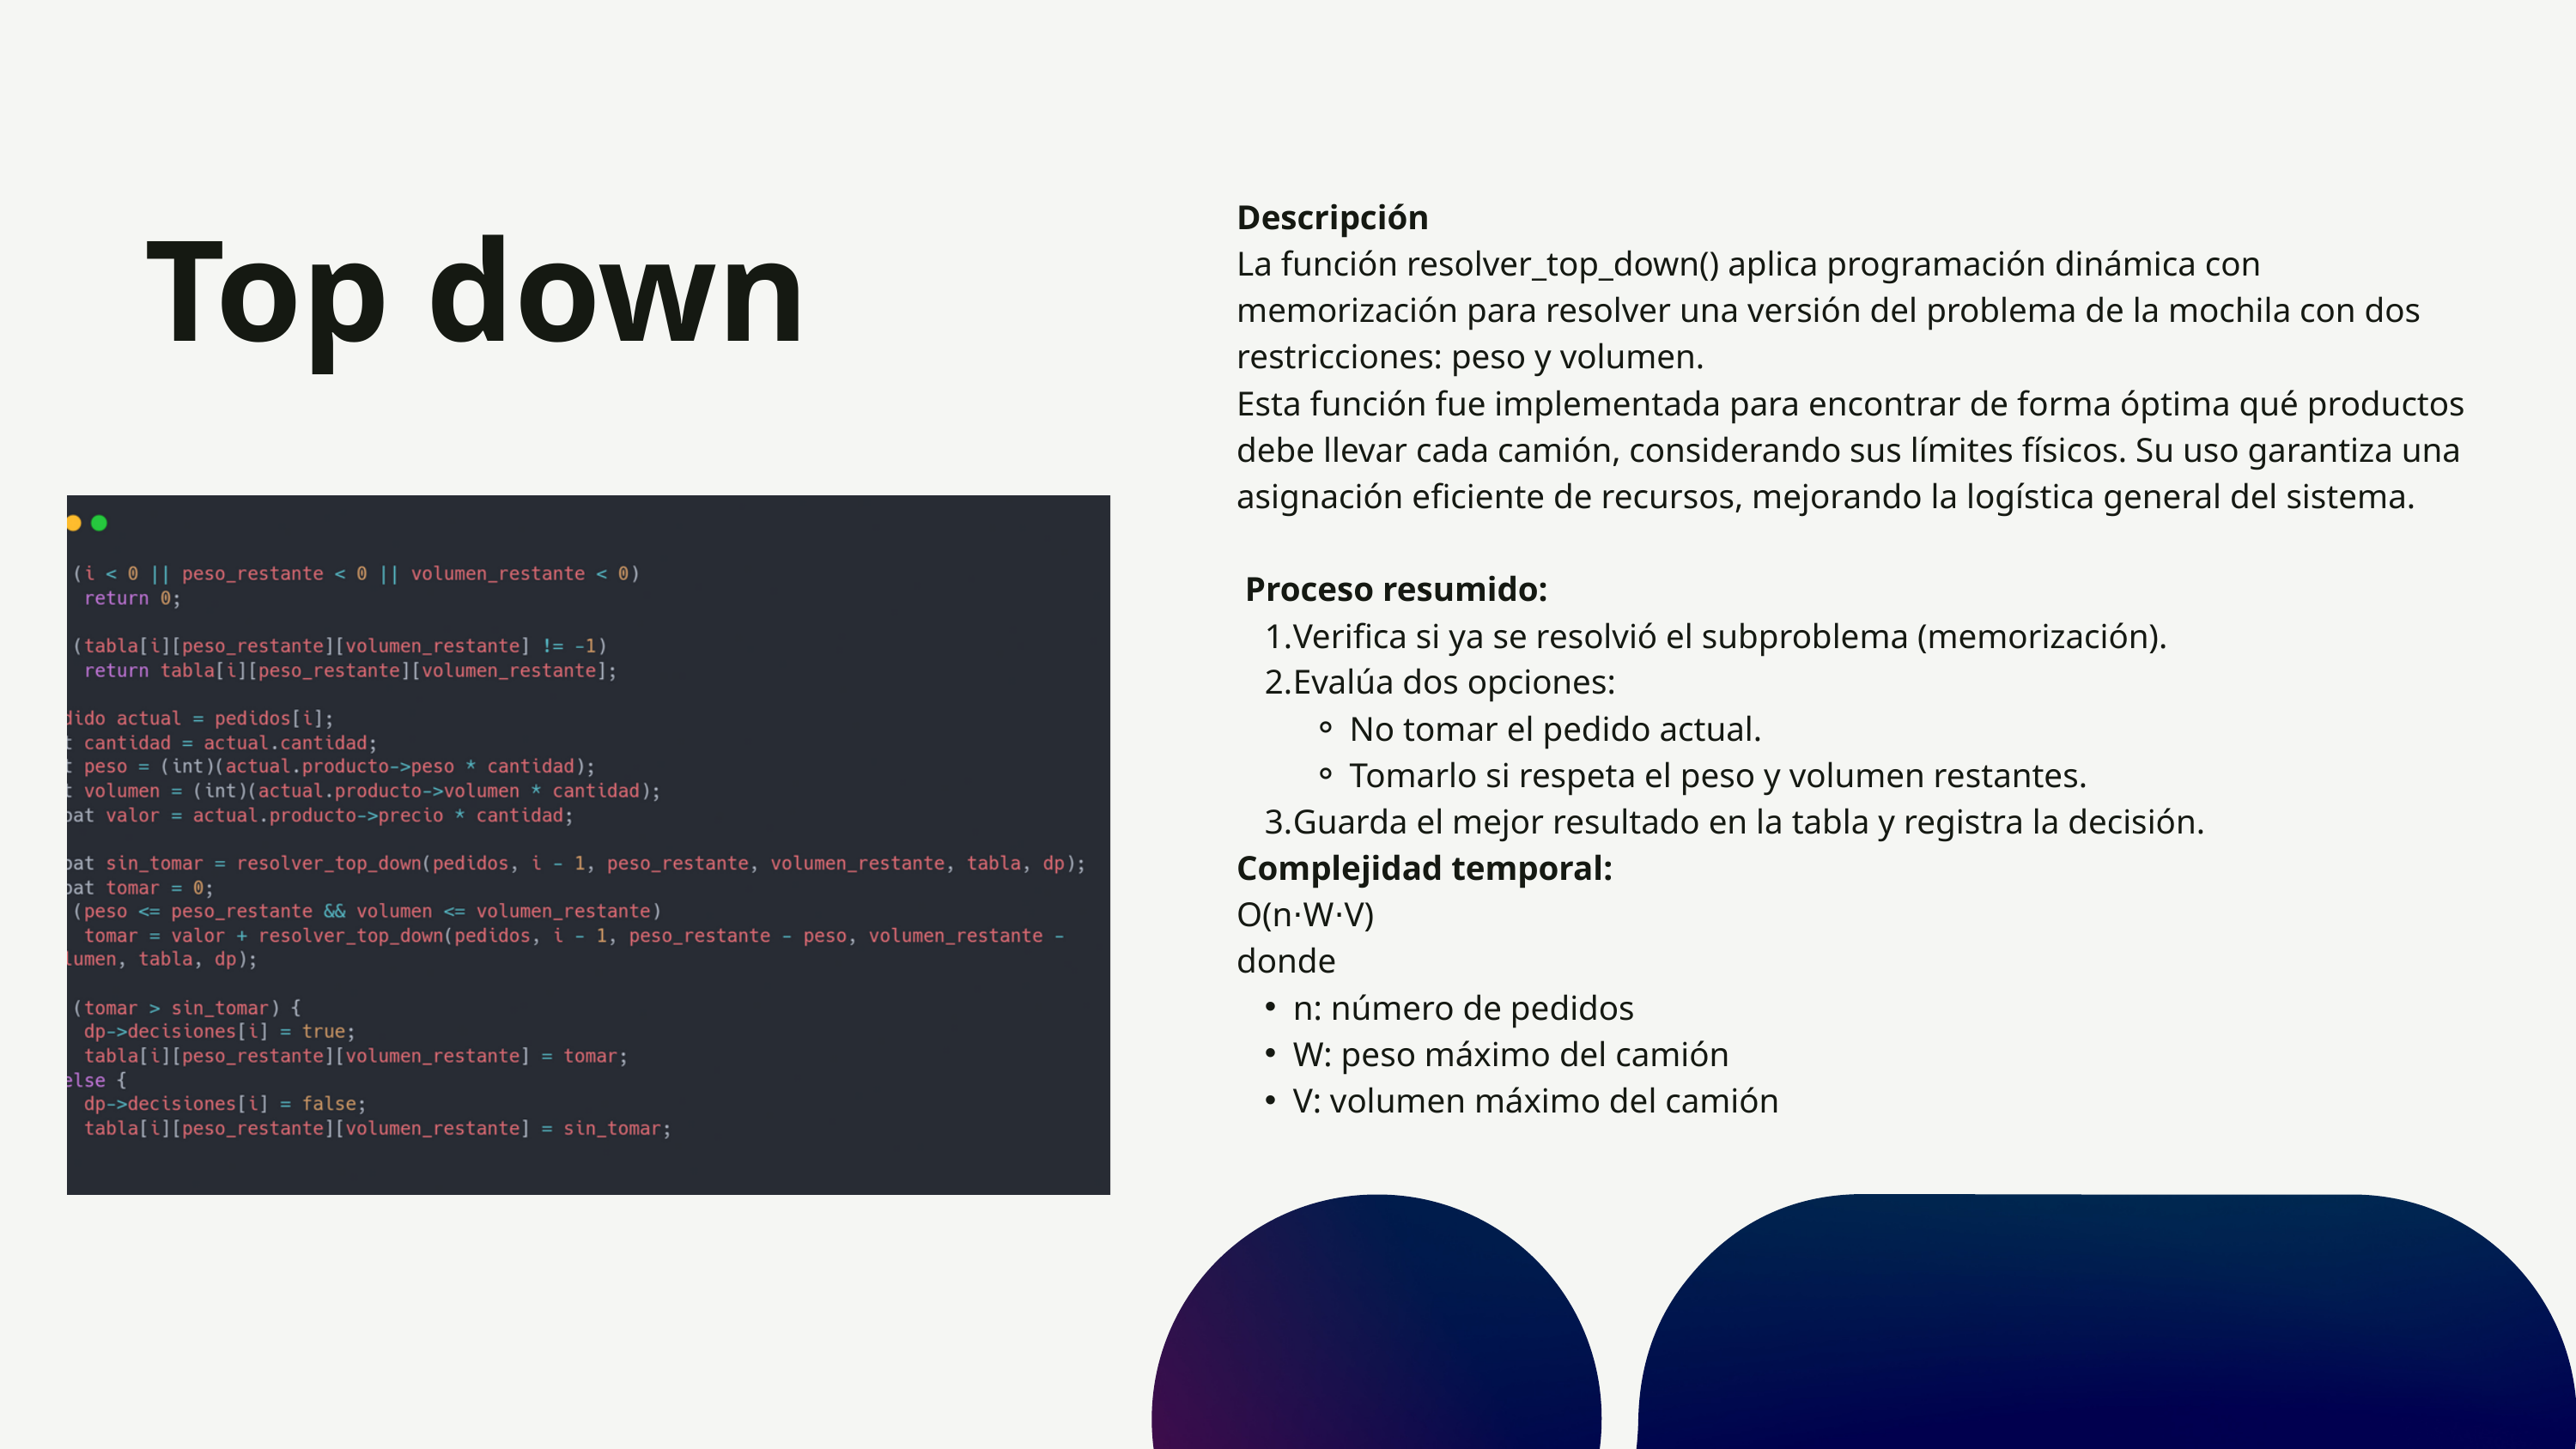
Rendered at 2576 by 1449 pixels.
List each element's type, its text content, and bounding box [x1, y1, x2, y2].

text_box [1151, 1194, 2576, 1449]
text_box Descripción La función resolver_top_down() aplica programación dinámica con memorización para resolver una versión del problema de la mochila con dos restricciones: peso y volumen. Esta función fue implementada para encontrar de forma óptima qué productos debe llevar cada camión, considerando sus límites físicos. Su uso garantiza una asignación eficiente de recursos, mejorando la logística general del sistema. Proceso resumido: Verifica si ya se resolvió el subproblema (memorización). Evalúa dos opciones: No tomar el pedido actual. Tomarlo si respeta el peso y volumen restantes. Guarda el mejor resultado en la tabla y registra la decisión. Complejidad temporal: O(n⋅W⋅V) donde n: número de pedidos W: peso máximo del camión V: volumen máximo del camión [1236, 190, 2492, 1167]
text_box [67, 495, 1111, 1195]
text_box Top down [144, 243, 1236, 495]
